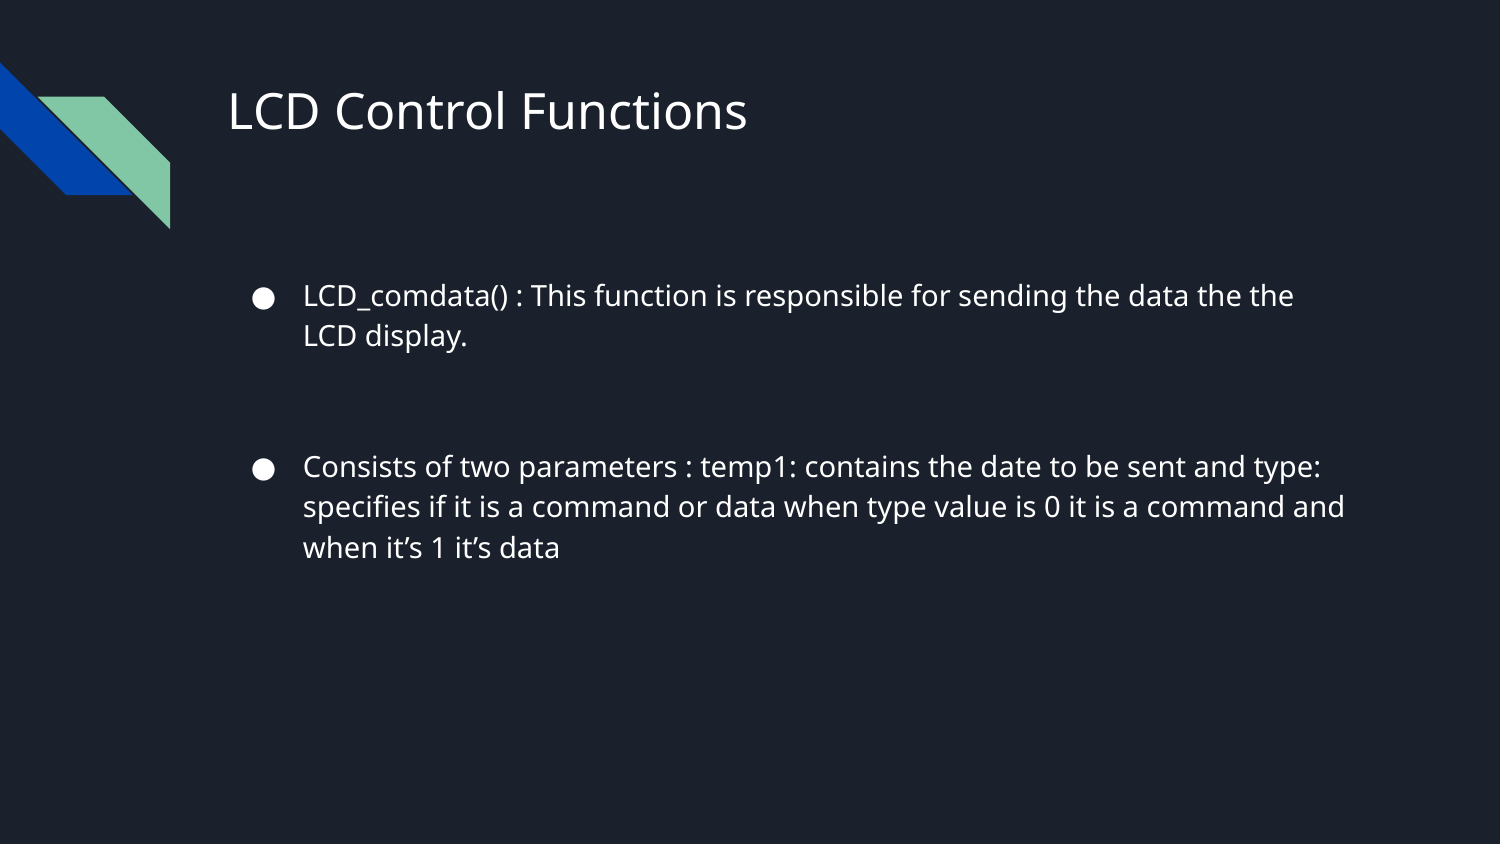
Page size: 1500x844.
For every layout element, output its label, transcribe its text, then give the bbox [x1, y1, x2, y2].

list LCD_comdata() : This function is responsible for sending the data the the LCD display. Consists of two parameters : temp1: contains the date to be sent and type: specifies if it is a command or data when type value is 0 it is a command and when it’s 1 it’s data [212, 257, 1368, 735]
title LCD Control Functions [212, 64, 1368, 215]
